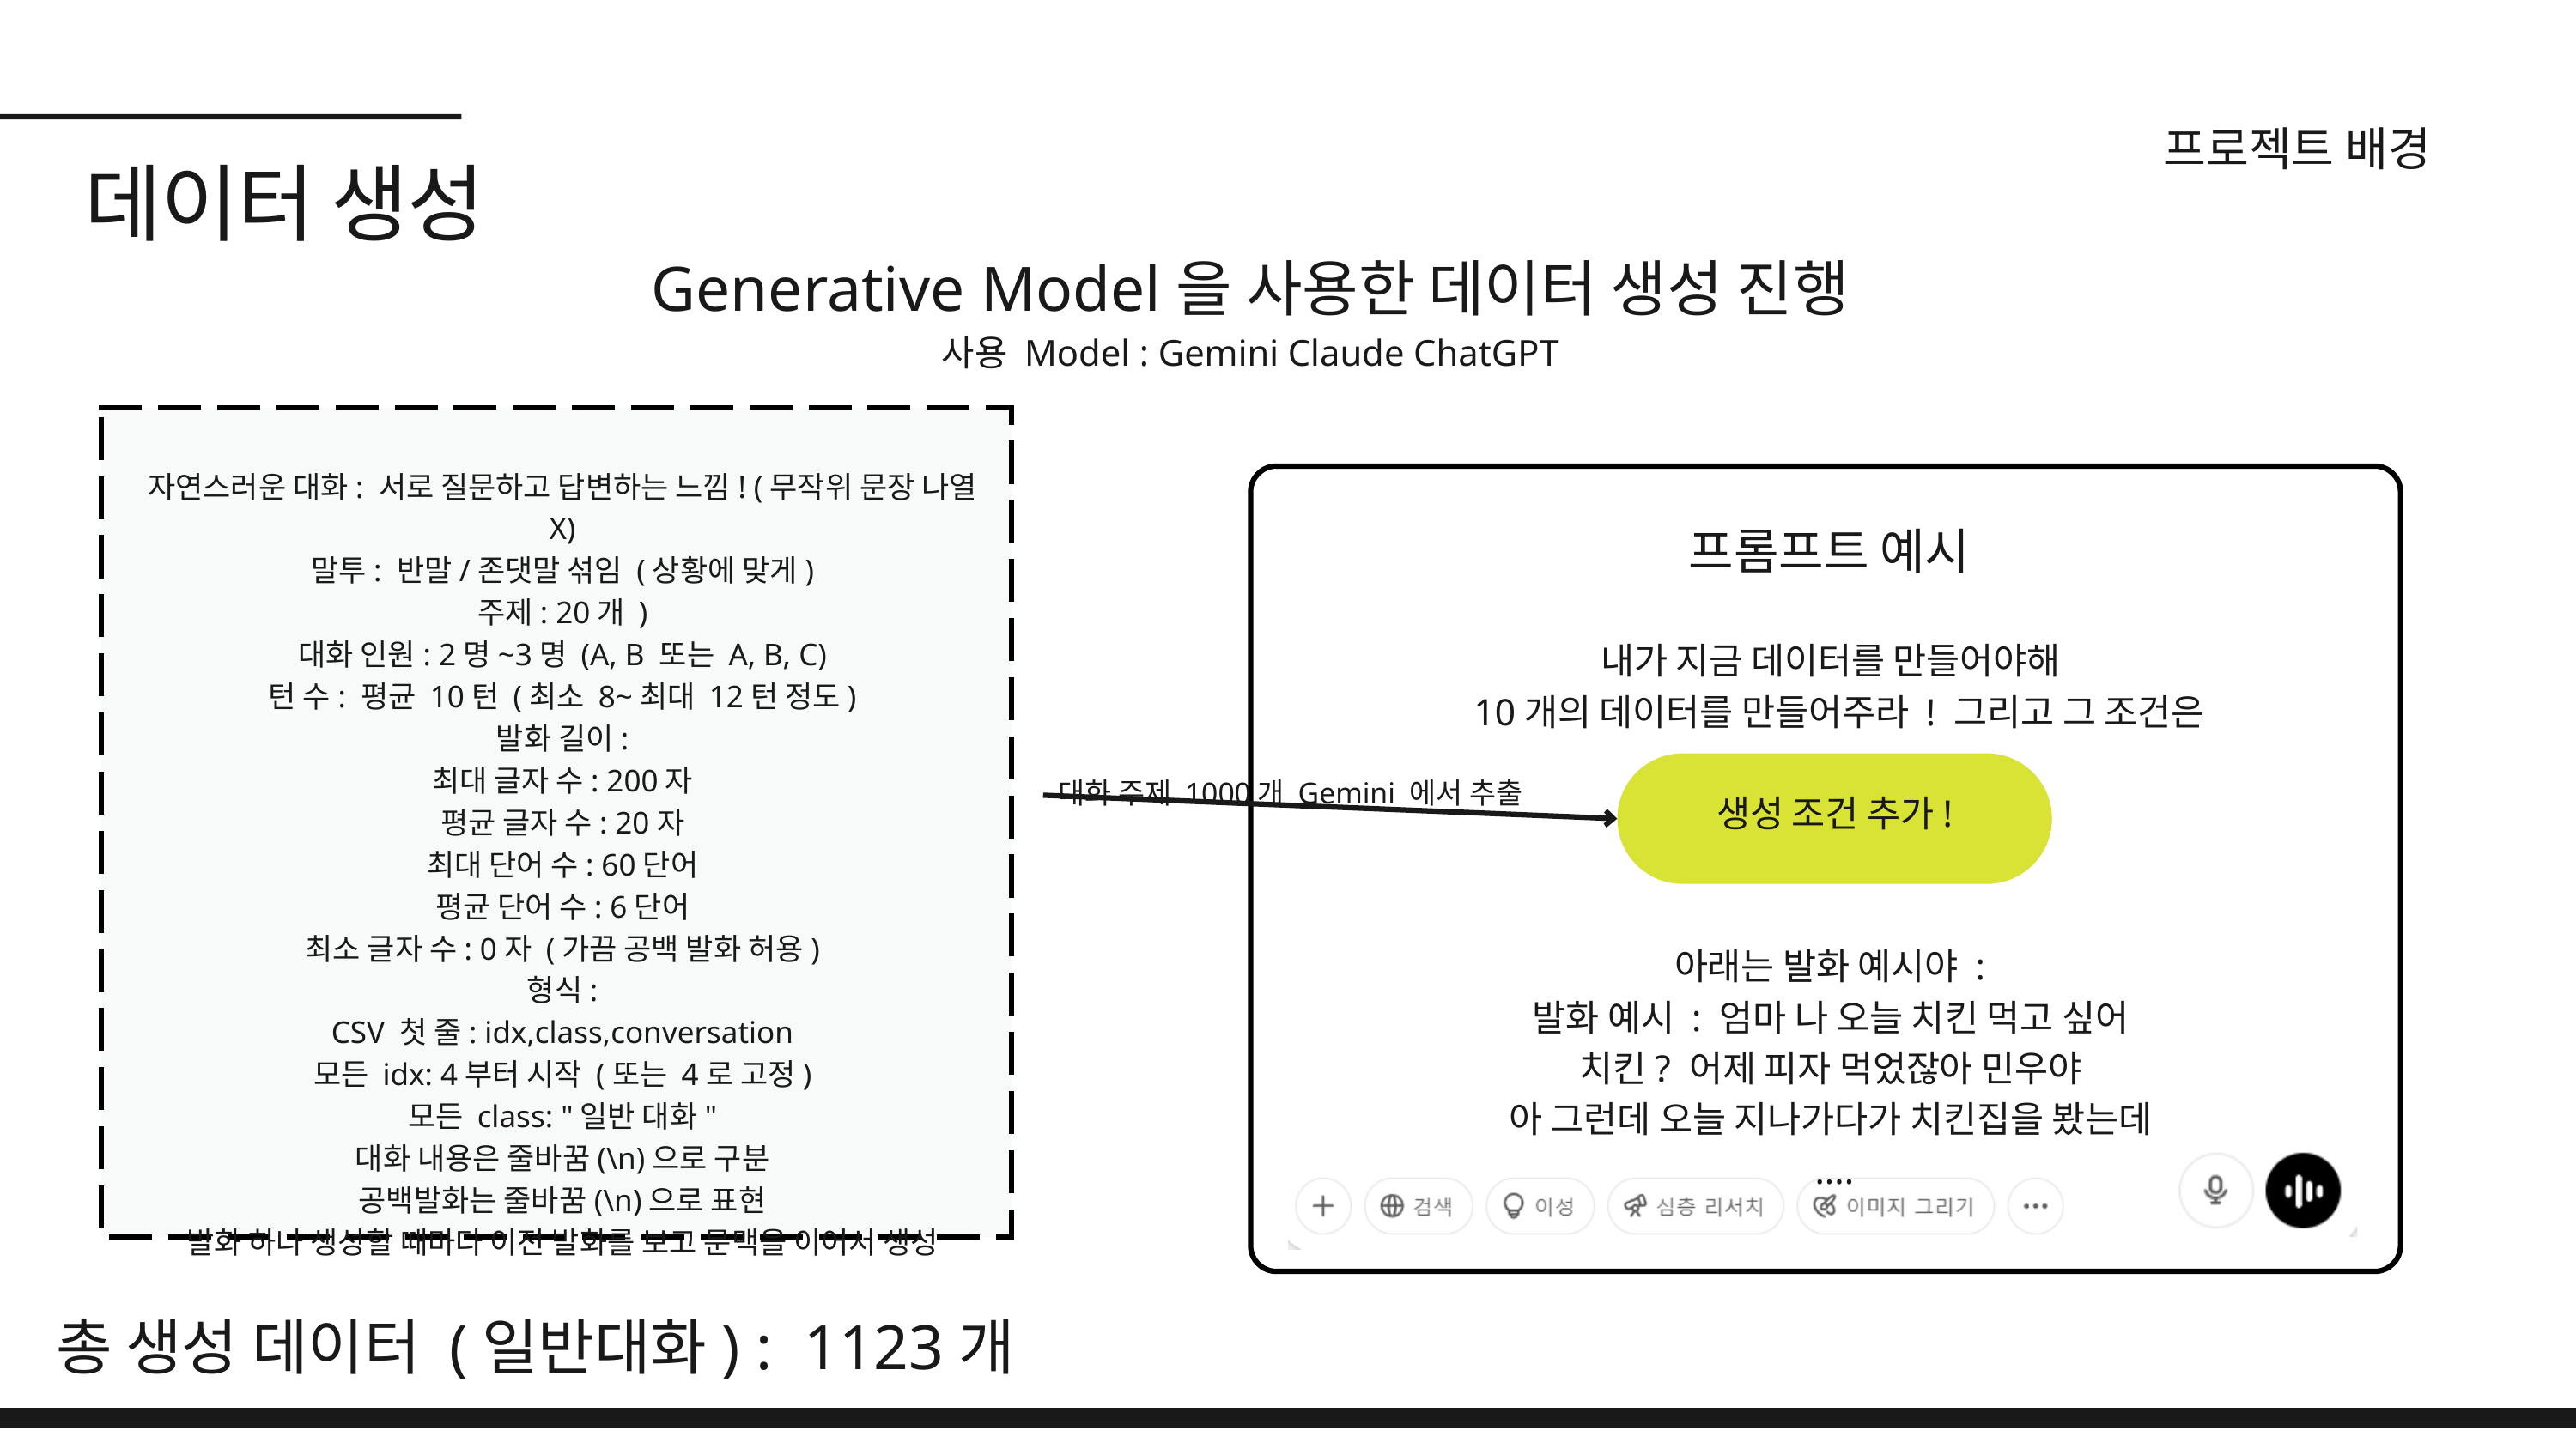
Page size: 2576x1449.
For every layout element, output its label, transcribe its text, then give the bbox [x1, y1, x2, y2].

text_box 자연스러운 대화: 서로 질문하고 답변하는 느낌! (무작위 문장 나열 X) 말투: 반말/존댓말 섞임 (상황에 맞게) 주제: 20개 ) 대화 인원: 2명~3명 (A, B 또는 A, B, C) 턴 수: 평균 10턴 (최소 8~최대 12턴 정도) 발화 길이: 최대 글자 수: 200자 평균 글자 수: 20자 최대 단어 수: 60단어 평균 단어 수: 6단어 최소 글자 수: 0자 (가끔 공백 발화 허용) 형식: CSV 첫 줄: idx,class,conversation 모든 idx: 4부터 시작 (또는 4로 고정) 모든 class: "일반 대화" 대화 내용은 줄바꿈(\n)으로 구분 공백발화는 줄바꿈(\n)으로 표현 발화 하나 생성할 때마다 이전 발화를 보고 문맥을 이어서 생성 [144, 1245, 981, 1260]
text_box 대화 주제 1000개 Gemini 에서 추출 [1016, 769, 1246, 810]
text_box 프로젝트 배경 [1884, 110, 2432, 175]
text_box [1617, 753, 2052, 884]
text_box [1250, 465, 2401, 1272]
text_box Generative Model을 사용한 데이터 생성 진행 사용 Model : Gemini Claude ChatGPT [504, 237, 1997, 630]
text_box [0, 1409, 2576, 1427]
text_box 데이터 생성 [0, 133, 485, 252]
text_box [101, 407, 1012, 1237]
text_box 총 생성 데이터 (일반대화) : 1123개 [56, 1295, 1549, 1382]
